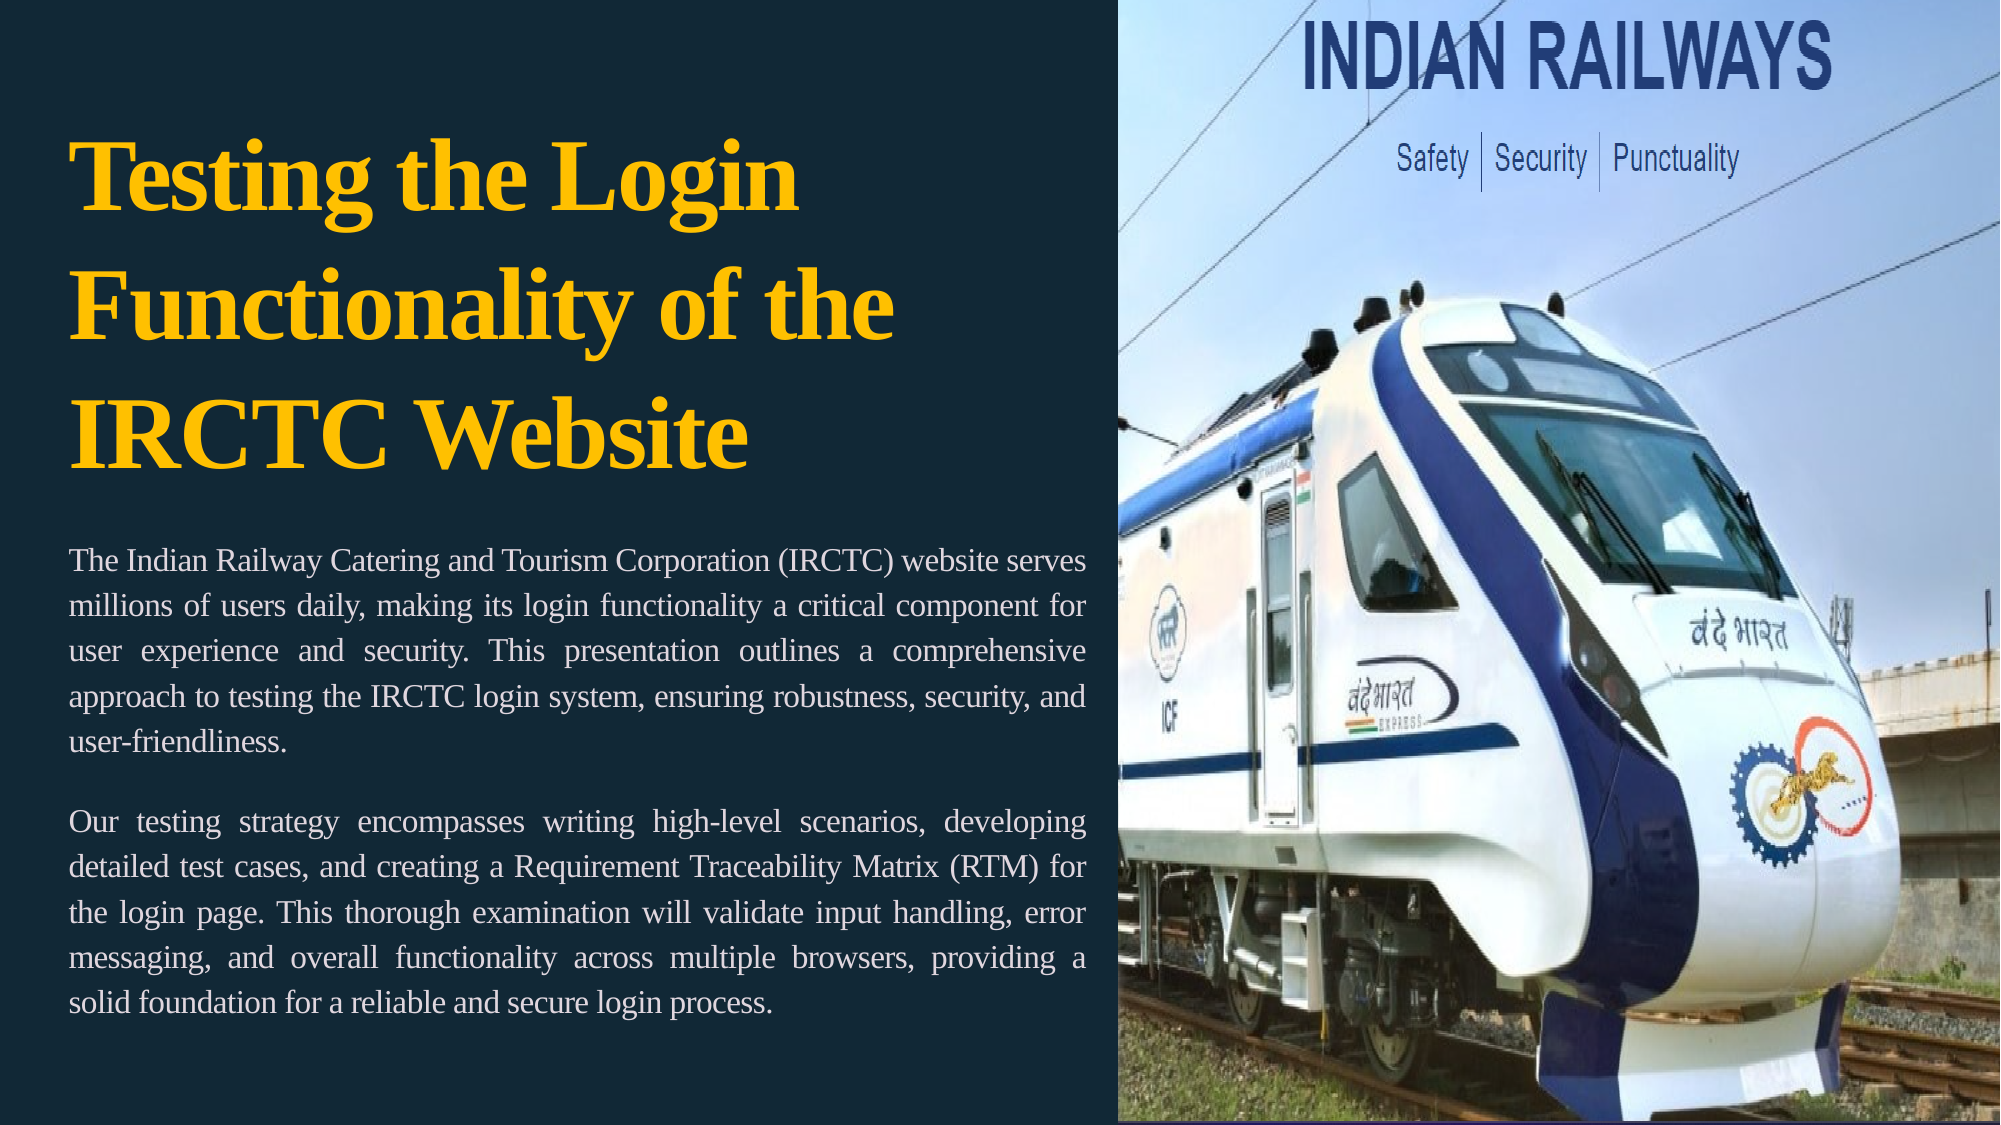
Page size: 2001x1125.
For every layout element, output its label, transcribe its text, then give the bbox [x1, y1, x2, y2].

picture [1118, 0, 2000, 1125]
text_box Testing the Login Functionality of the IRCTC Website [68, 101, 1118, 491]
text_box The Indian Railway Catering and Tourism Corporation (IRCTC) website serves millions of users daily, making its login functionality a critical component for user experience and security. This presentation outlines a comprehensive approach to testing the IRCTC login system, ensuring robustness, security, and user-friendliness. [68, 533, 1088, 763]
text_box Our testing strategy encompasses writing high-level scenarios, developing detailed test cases, and creating a Requirement Traceability Matrix (RTM) for the login page. This thorough examination will validate input handling, error messaging, and overall functionality across multiple browsers, providing a solid foundation for a reliable and secure login process. [68, 794, 1088, 1024]
